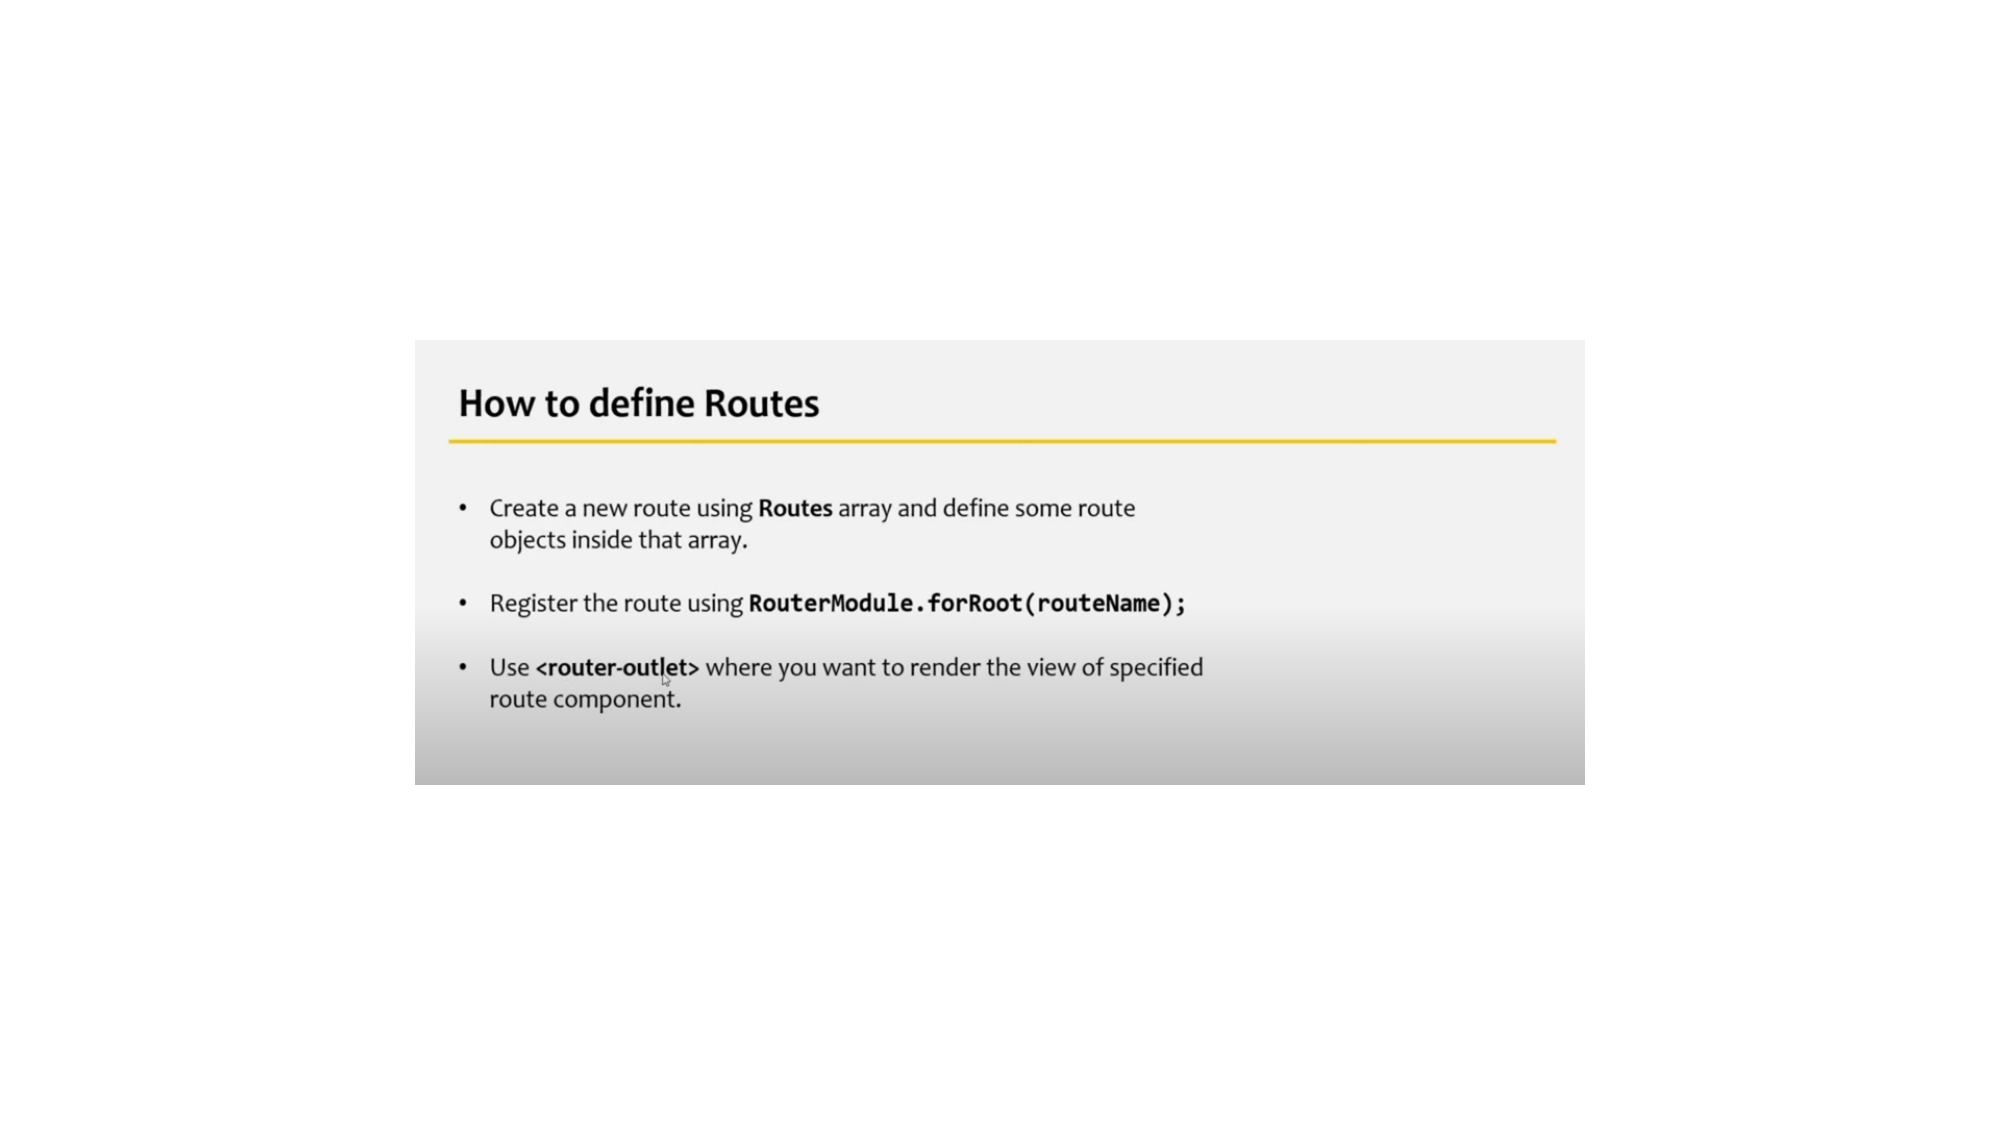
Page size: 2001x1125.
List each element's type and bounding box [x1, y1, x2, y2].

picture [415, 340, 1585, 785]
